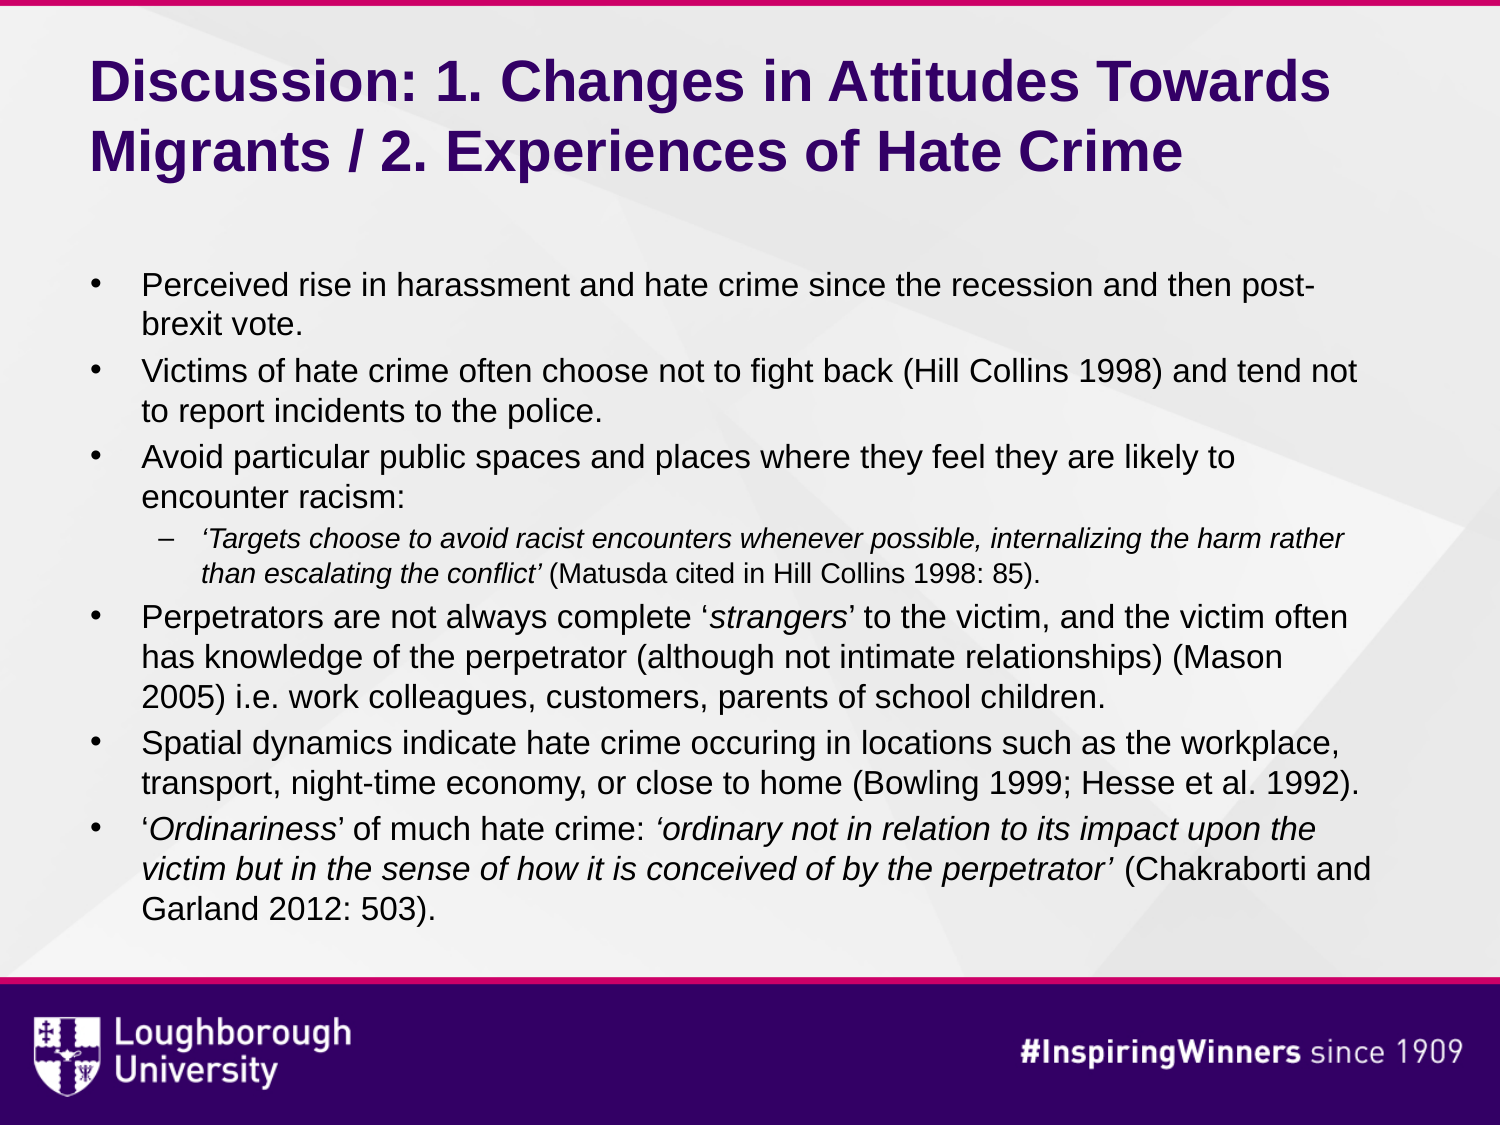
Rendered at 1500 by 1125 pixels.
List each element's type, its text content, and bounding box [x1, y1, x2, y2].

list Perceived rise in harassment and hate crime since the recession and then post-brexit vote. Victims of hate crime often choose not to fight back (Hill Collins 1998) and tend not to report incidents to the police. Avoid particular public spaces and places where they feel they are likely to encounter racism: ‘Targets choose to avoid racist encounters whenever possible, internalizing the harm rather than escalating the conflict’ (Matusda cited in Hill Collins 1998: 85). Perpetrators are not always complete ‘strangers’ to the victim, and the victim often has knowledge of the perpetrator (although not intimate relationships) (Mason 2005) i.e. work colleagues, customers, parents of school children. Spatial dynamics indicate hate crime occuring in locations such as the workplace, transport, night-time economy, or close to home (Bowling 1999; Hesse et al. 1992). ‘Ordinariness’ of much hate crime: ‘ordinary not in relation to its impact upon the victim but in the sense of how it is conceived of by the perpetrator’ (Chakraborti and Garland 2012: 503). [75, 255, 1388, 976]
title Discussion: 1. Changes in Attitudes Towards Migrants / 2. Experiences of Hate Crime [74, 19, 1425, 207]
picture [0, 0, 1500, 1125]
